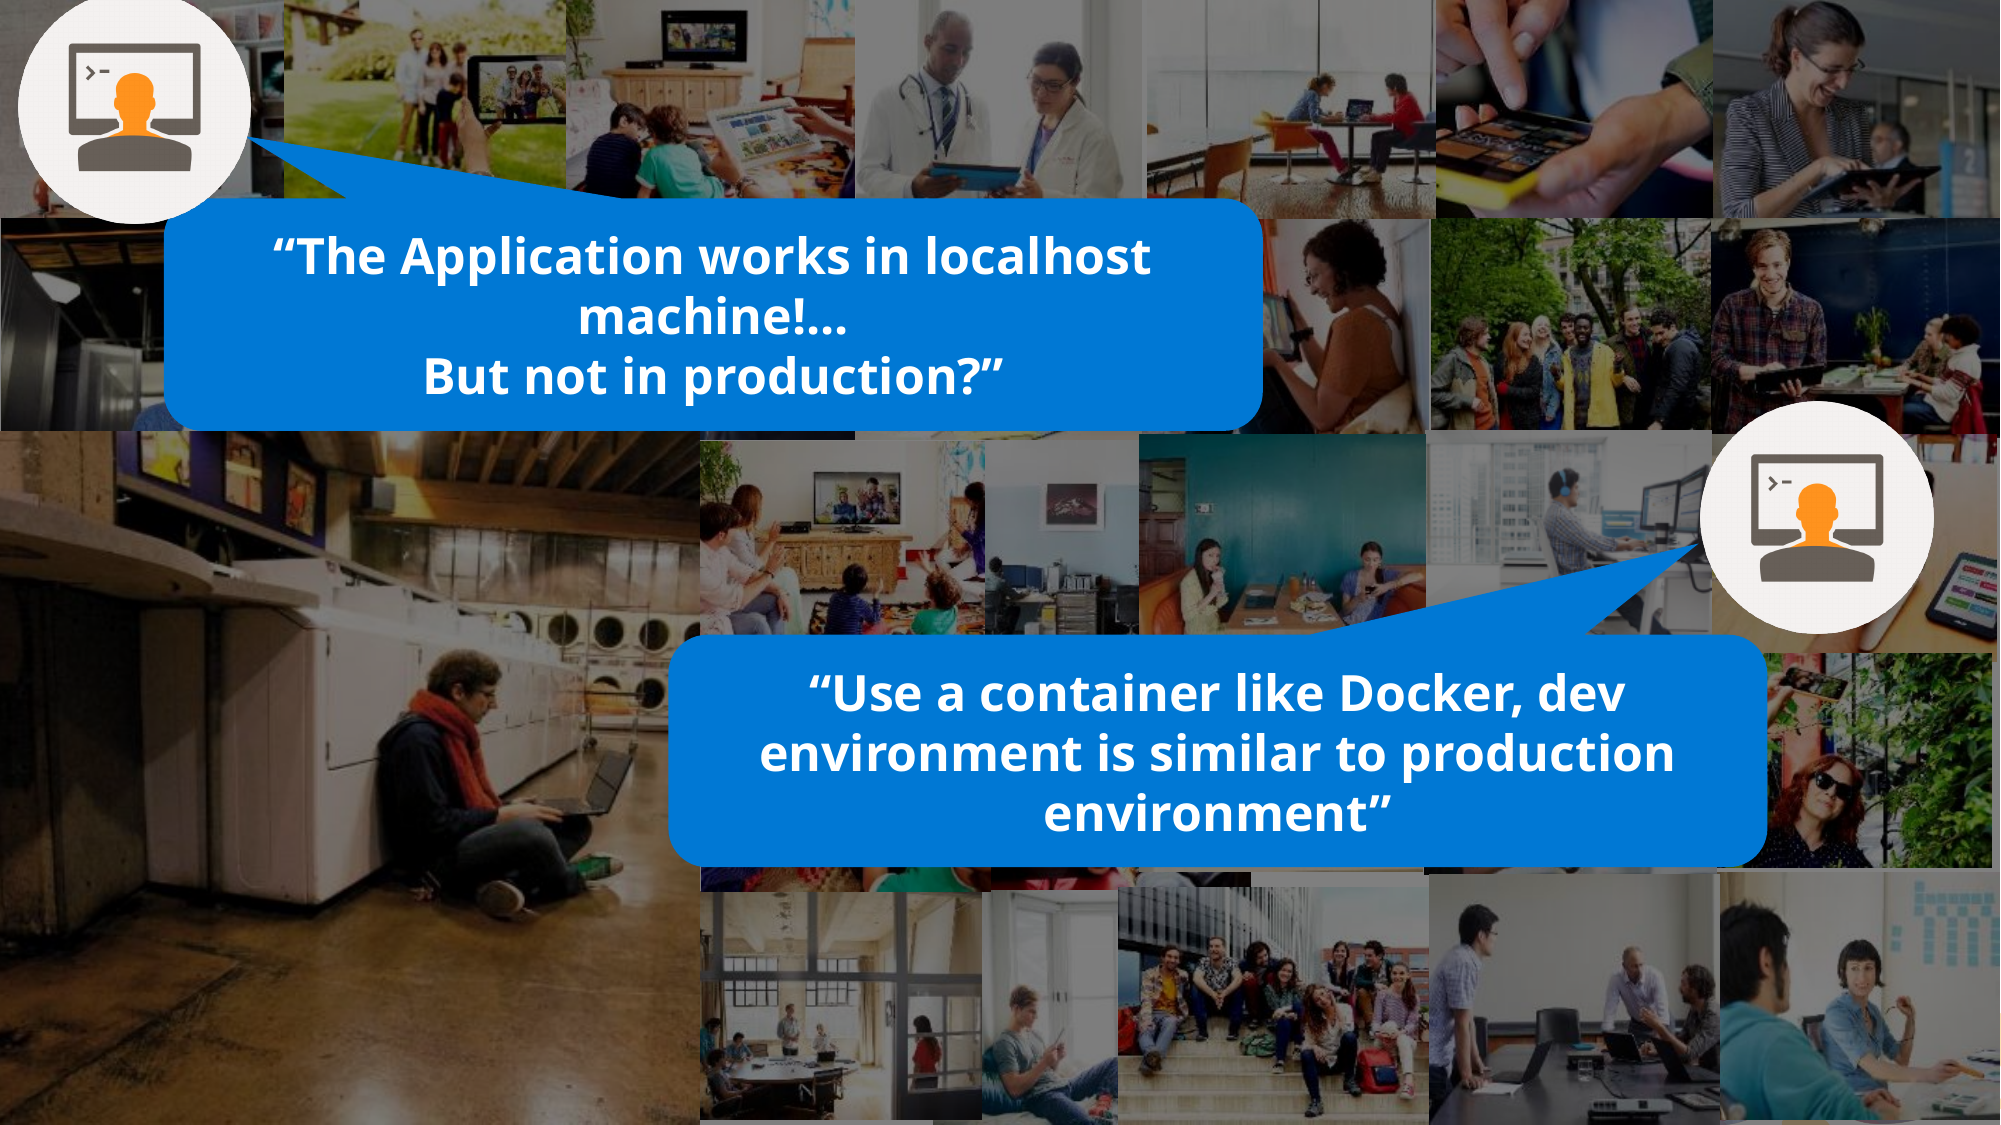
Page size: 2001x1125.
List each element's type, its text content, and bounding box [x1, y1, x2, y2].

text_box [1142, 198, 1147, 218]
picture [0, 0, 2000, 1125]
text_box [1717, 438, 2000, 871]
picture [1758, 1112, 1767, 1121]
text_box [700, 1120, 933, 1125]
text_box [1251, 868, 1429, 887]
text_box [1142, 0, 1147, 198]
text_box [1720, 1121, 2000, 1125]
text_box “Use a container like Docker, dev environment is similar to production environment” [700, 665, 1139, 867]
